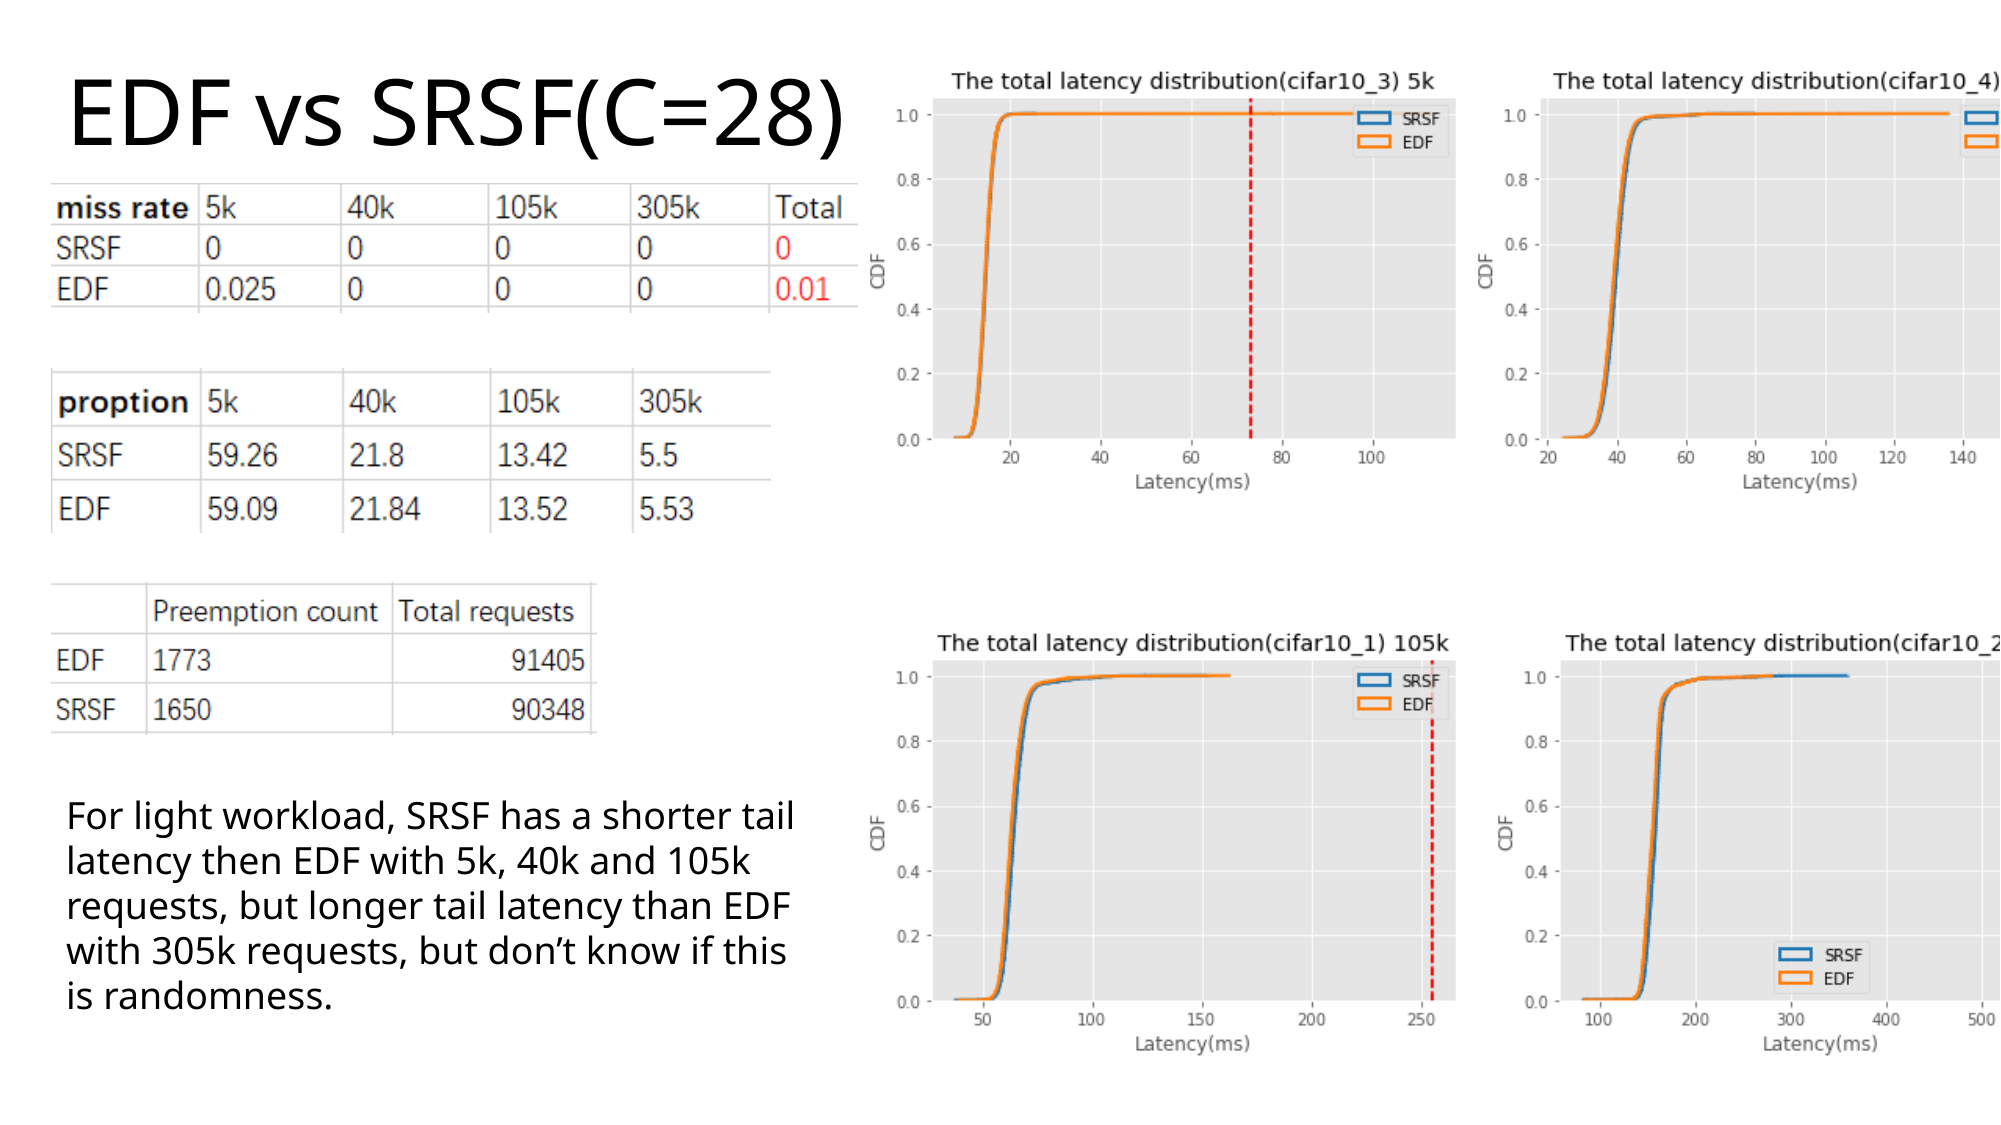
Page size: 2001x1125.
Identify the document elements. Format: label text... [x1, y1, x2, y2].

picture [858, 623, 1467, 1065]
picture [1486, 623, 2000, 1065]
text_box For light workload, SRSF has a shorter tail latency then EDF with 5k, 40k and 105k requests, but longer tail latency than EDF with 305k requests, but don’t know if this is randomness. [51, 784, 838, 1024]
picture [51, 582, 597, 735]
picture [51, 368, 771, 533]
picture [51, 61, 2000, 503]
title EDF vs SRSF(C=28) [51, 7, 1230, 183]
